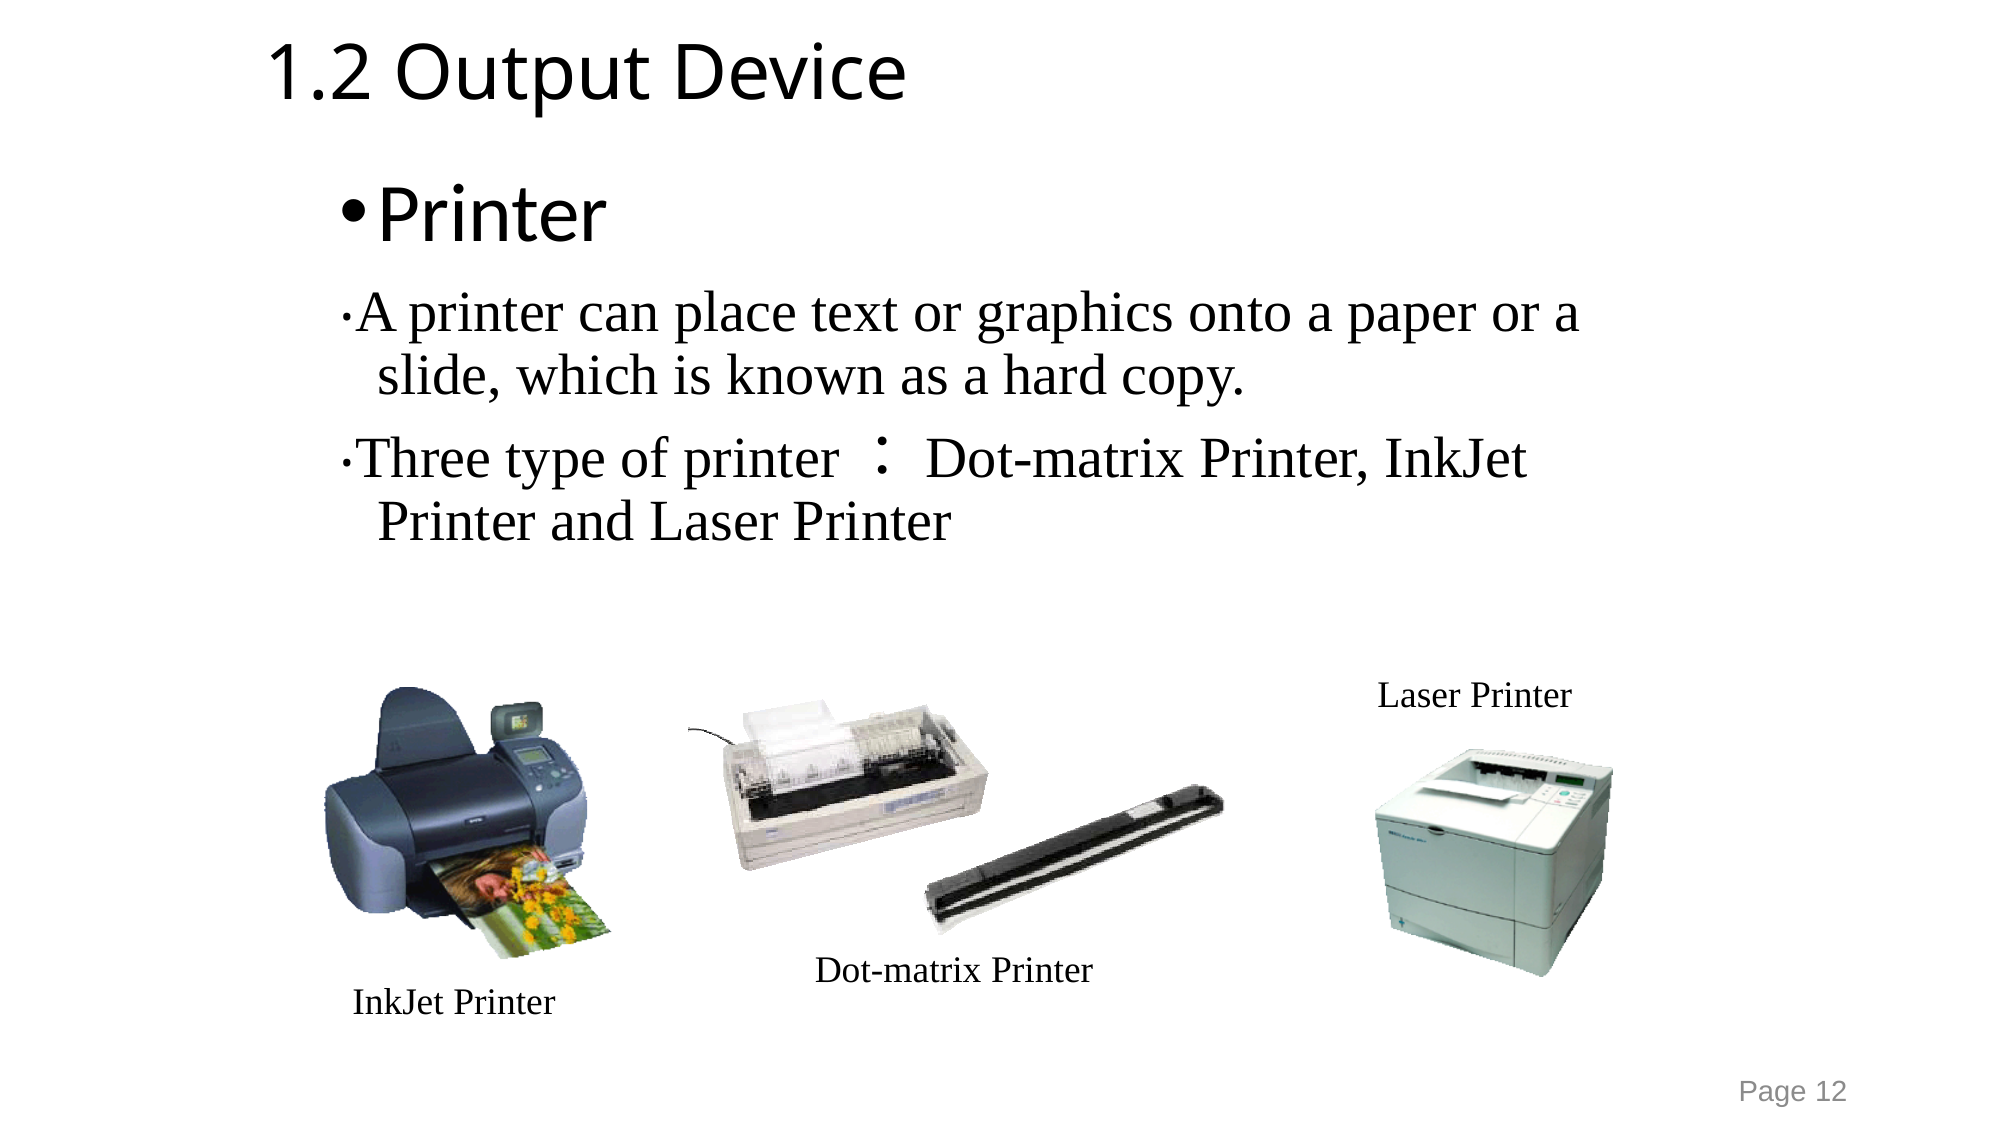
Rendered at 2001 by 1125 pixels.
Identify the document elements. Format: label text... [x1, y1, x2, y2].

picture [687, 699, 1225, 936]
text_box Laser Printer [1362, 662, 1663, 723]
list Printer ‧A printer can place text or graphics onto a paper or a slide, which is known as a hard copy. ‧Three type of printer：Dot-matrix Printer, InkJet Printer and Laser Printer [324, 162, 1675, 993]
picture [324, 687, 613, 962]
text_box Dot-matrix Printer [799, 937, 1163, 998]
text_box InkJet Printer [337, 969, 638, 1030]
slide_number Page 12 [1412, 1042, 1863, 1103]
title 1.2 Output Device [249, 24, 1036, 125]
picture [1374, 749, 1613, 977]
